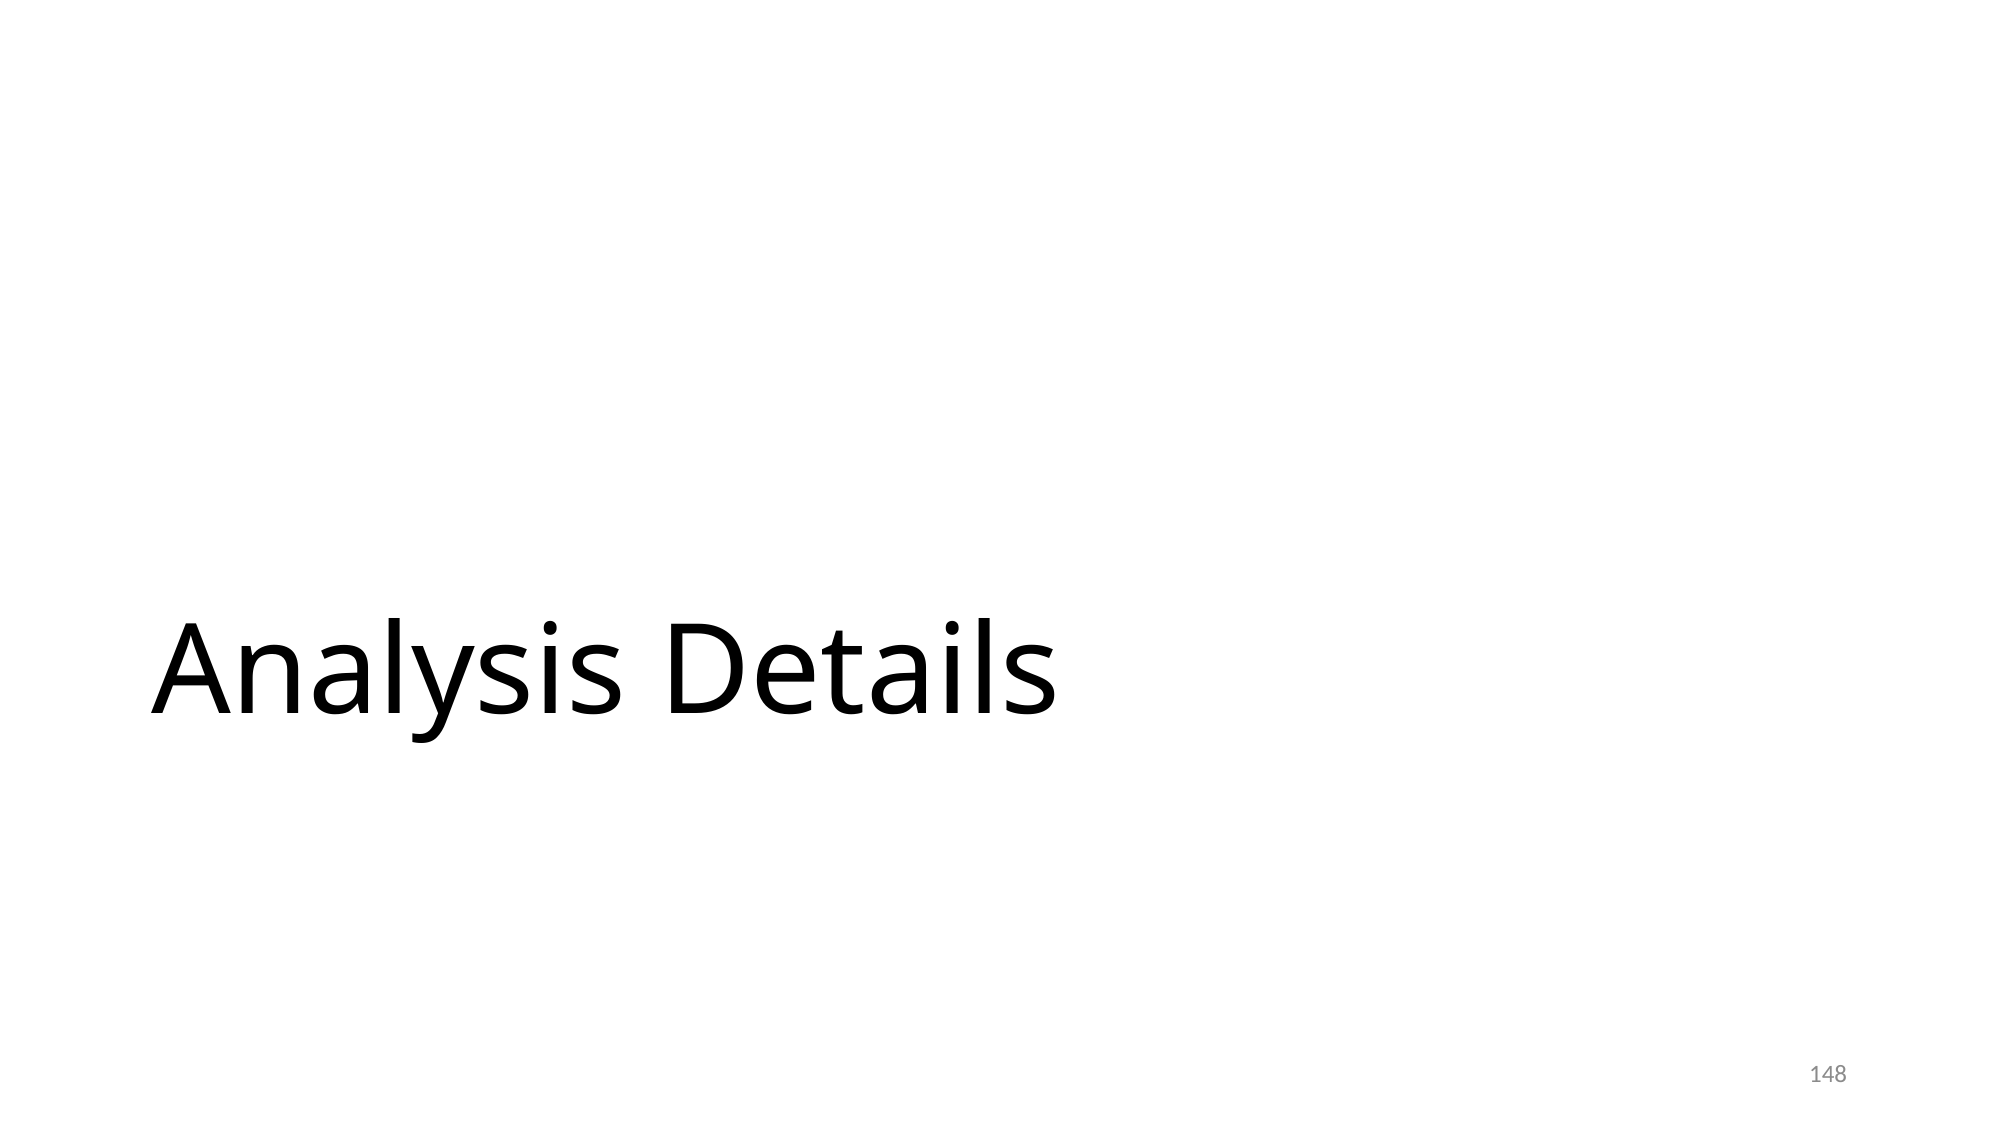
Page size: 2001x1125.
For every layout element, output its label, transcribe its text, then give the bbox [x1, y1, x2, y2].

title Analysis Details [136, 280, 1862, 749]
slide_number 148 [1412, 1042, 1863, 1103]
